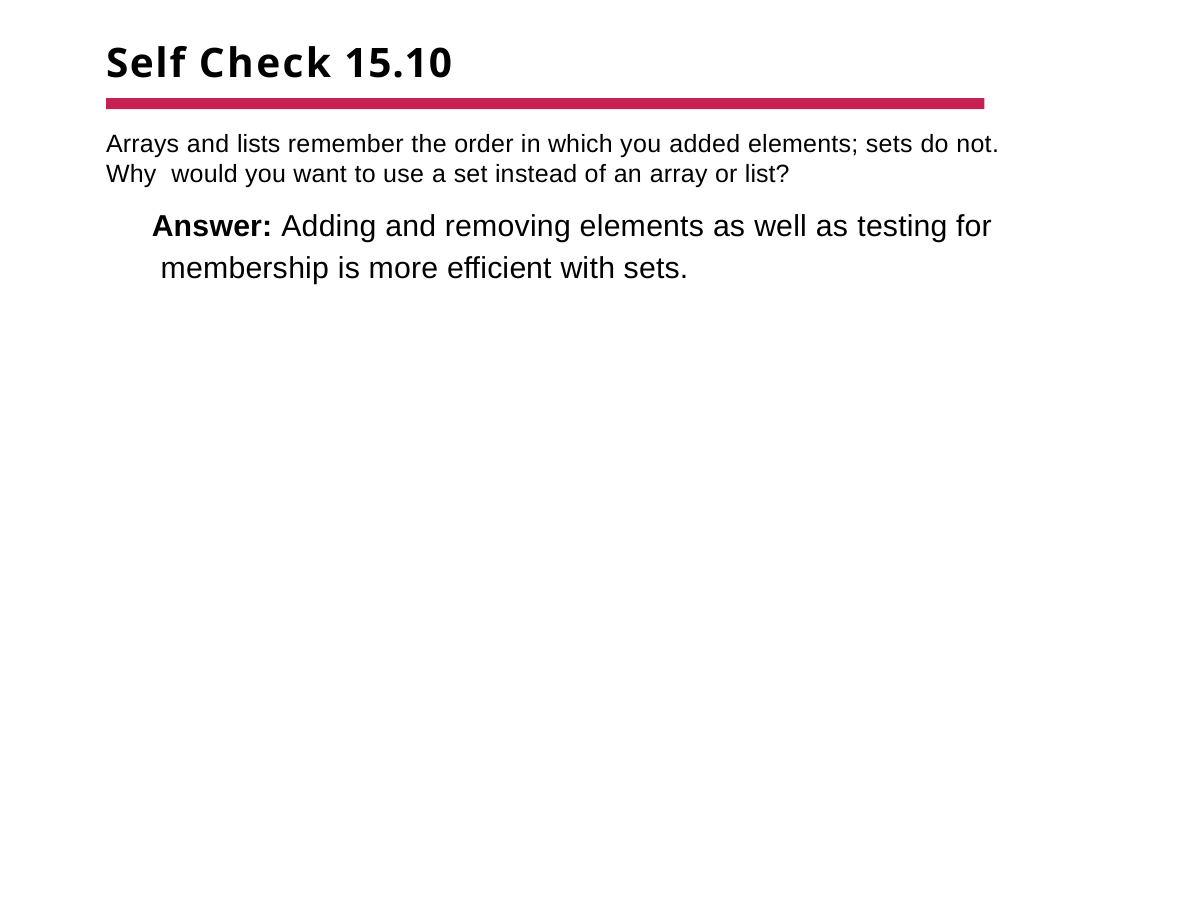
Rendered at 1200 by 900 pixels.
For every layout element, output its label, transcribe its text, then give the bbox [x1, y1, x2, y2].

text_box Arrays and lists remember the order in which you added elements; sets do not. Why would you want to use a set instead of an array or list? Answer: Adding and removing elements as well as testing for membership is more efficient with sets. [103, 127, 1058, 285]
title Self Check 15.10 [103, 37, 1097, 188]
